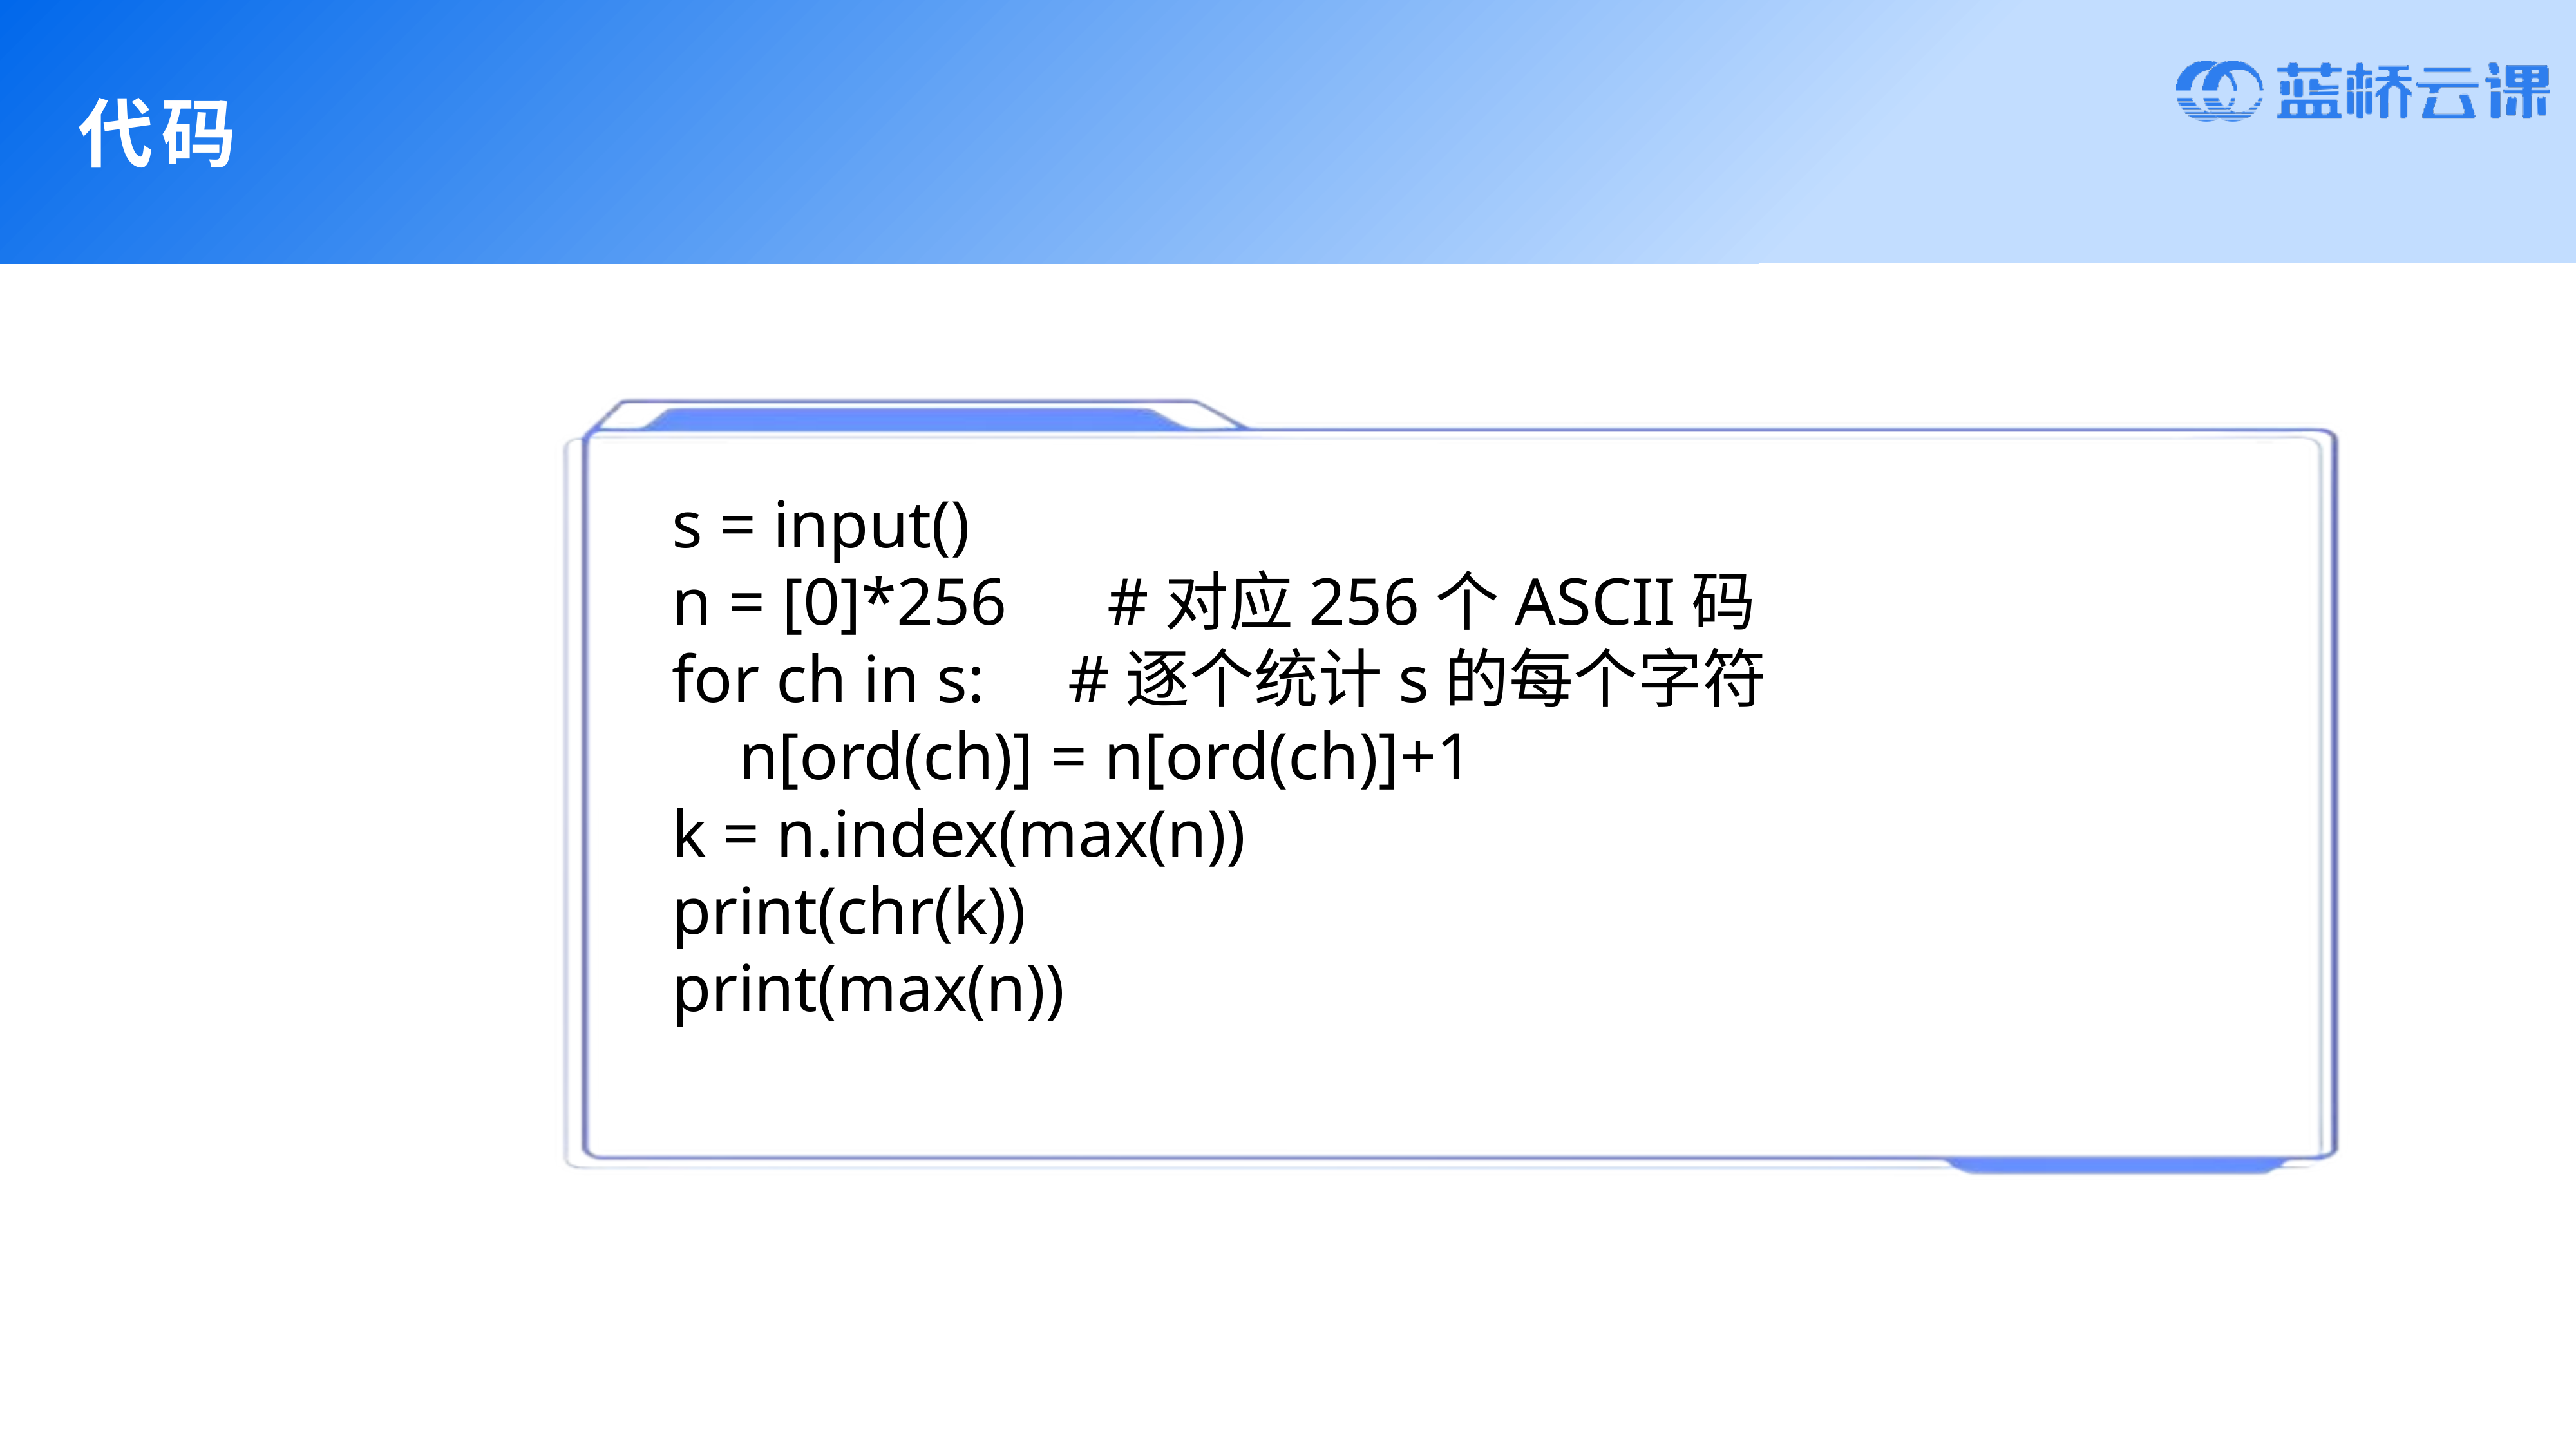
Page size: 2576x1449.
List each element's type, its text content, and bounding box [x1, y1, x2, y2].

text_box s = input() n = [0]*256 #对应256个ASCII码 for ch in s: #逐个统计s的每个字符 n[ord(ch)] = n[ord(ch)]+1 k = n.index(max(n)) print(chr(k)) print(max(n)) [662, 478, 1049, 1029]
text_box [0, 0, 1049, 264]
picture [1049, 0, 1844, 1449]
text_box s = input() n = [0]*256 #对应256个ASCII码 for ch in s: #逐个统计s的每个字符 n[ord(ch)] = n[ord(ch)]+1 k = n.index(max(n)) print(chr(k)) print(max(n)) [1844, 478, 2537, 1029]
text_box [1844, 0, 2576, 264]
